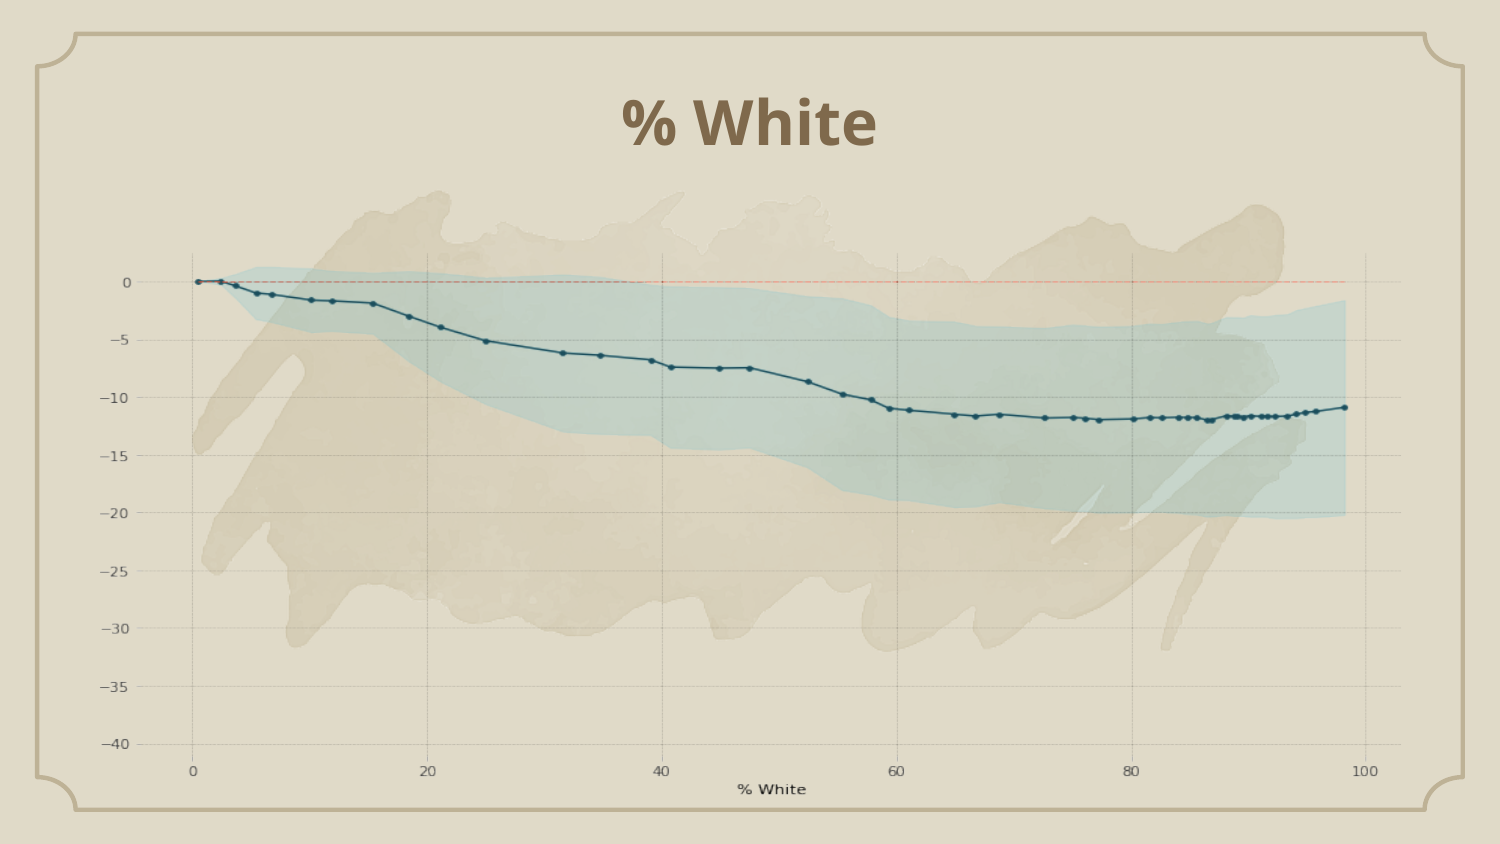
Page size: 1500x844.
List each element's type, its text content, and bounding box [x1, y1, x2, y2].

title % White [117, 90, 1383, 151]
picture [88, 252, 1412, 806]
